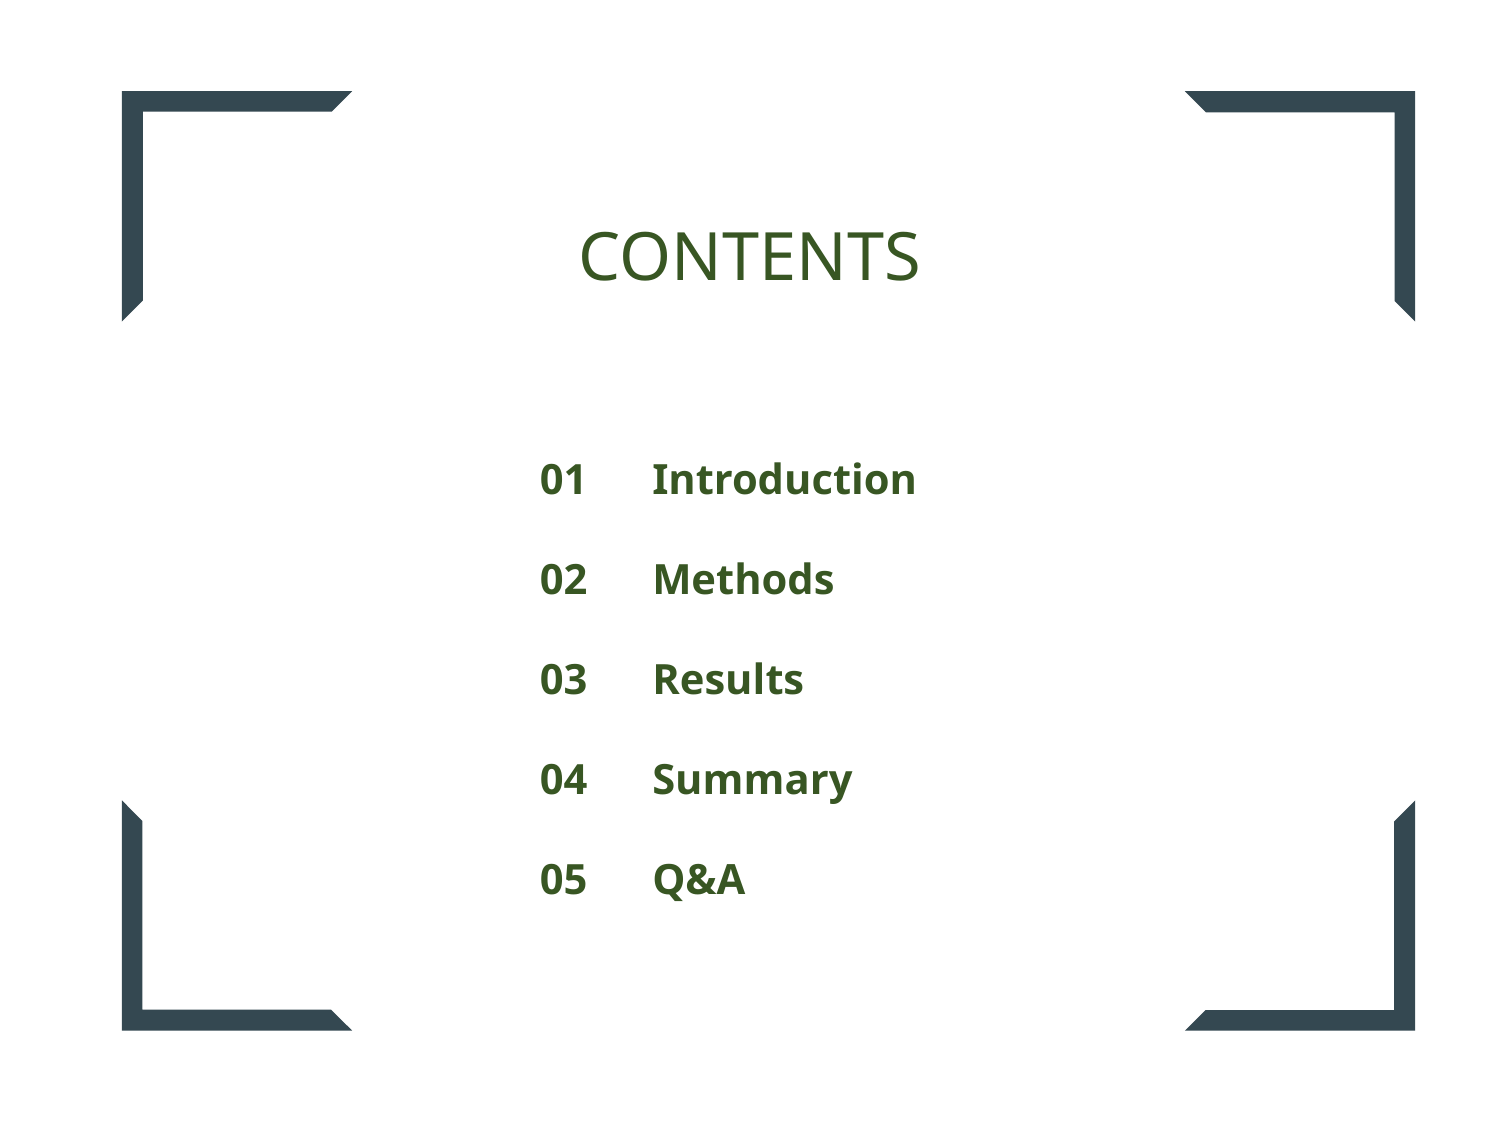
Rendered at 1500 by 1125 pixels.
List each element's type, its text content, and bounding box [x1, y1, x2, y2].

text_box CONTENTS [0, 206, 1500, 302]
text_box [1182, 90, 1417, 206]
text_box [120, 90, 355, 206]
text_box [1182, 797, 1417, 1032]
text_box [120, 797, 355, 1032]
text_box 01 Introduction 02 Methods 03 Results 04 Summary 05 Q&A [524, 395, 1012, 911]
text_box [1394, 302, 1417, 325]
text_box [120, 302, 143, 325]
